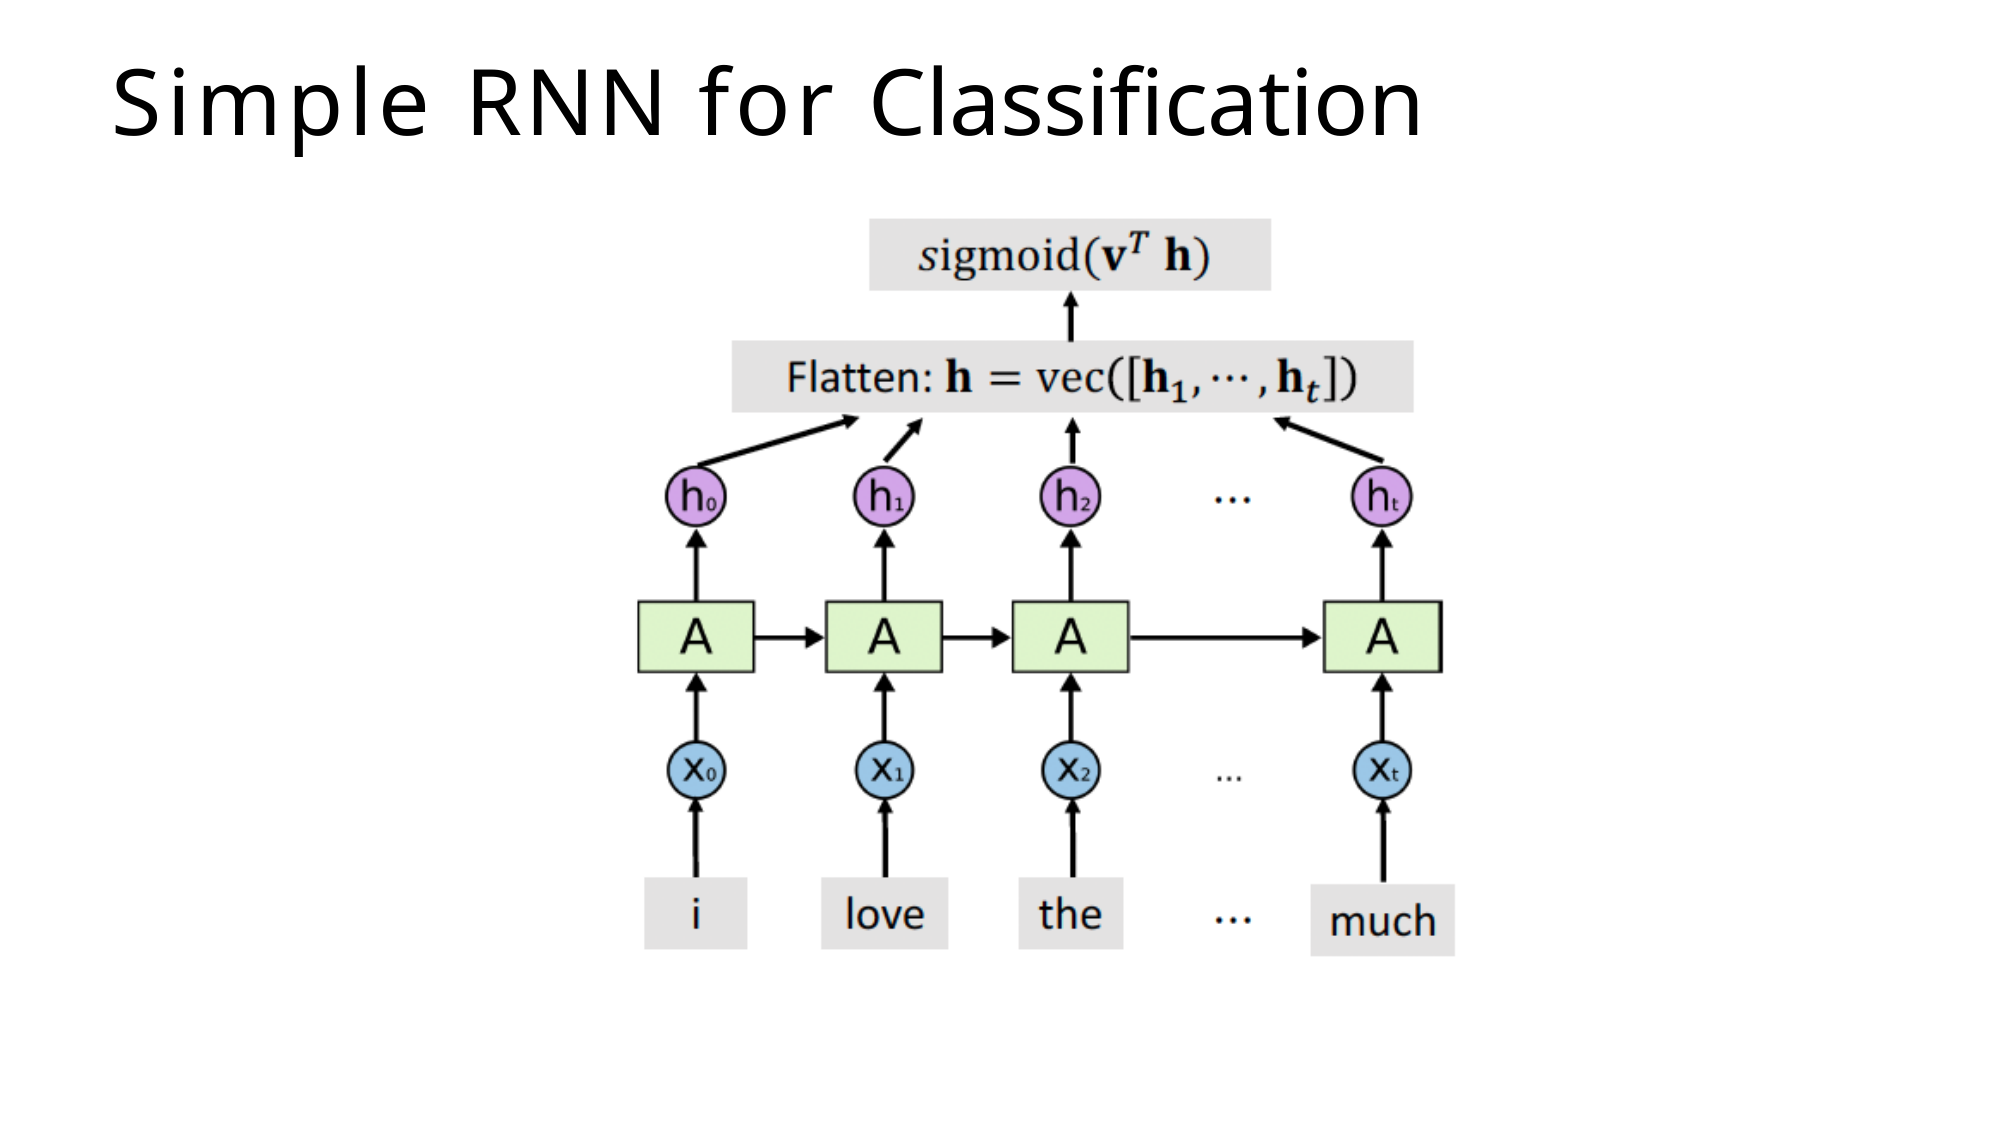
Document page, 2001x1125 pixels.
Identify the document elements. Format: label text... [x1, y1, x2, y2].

title Simple RNN for Classification [109, 2, 1835, 193]
picture [430, 182, 1615, 972]
